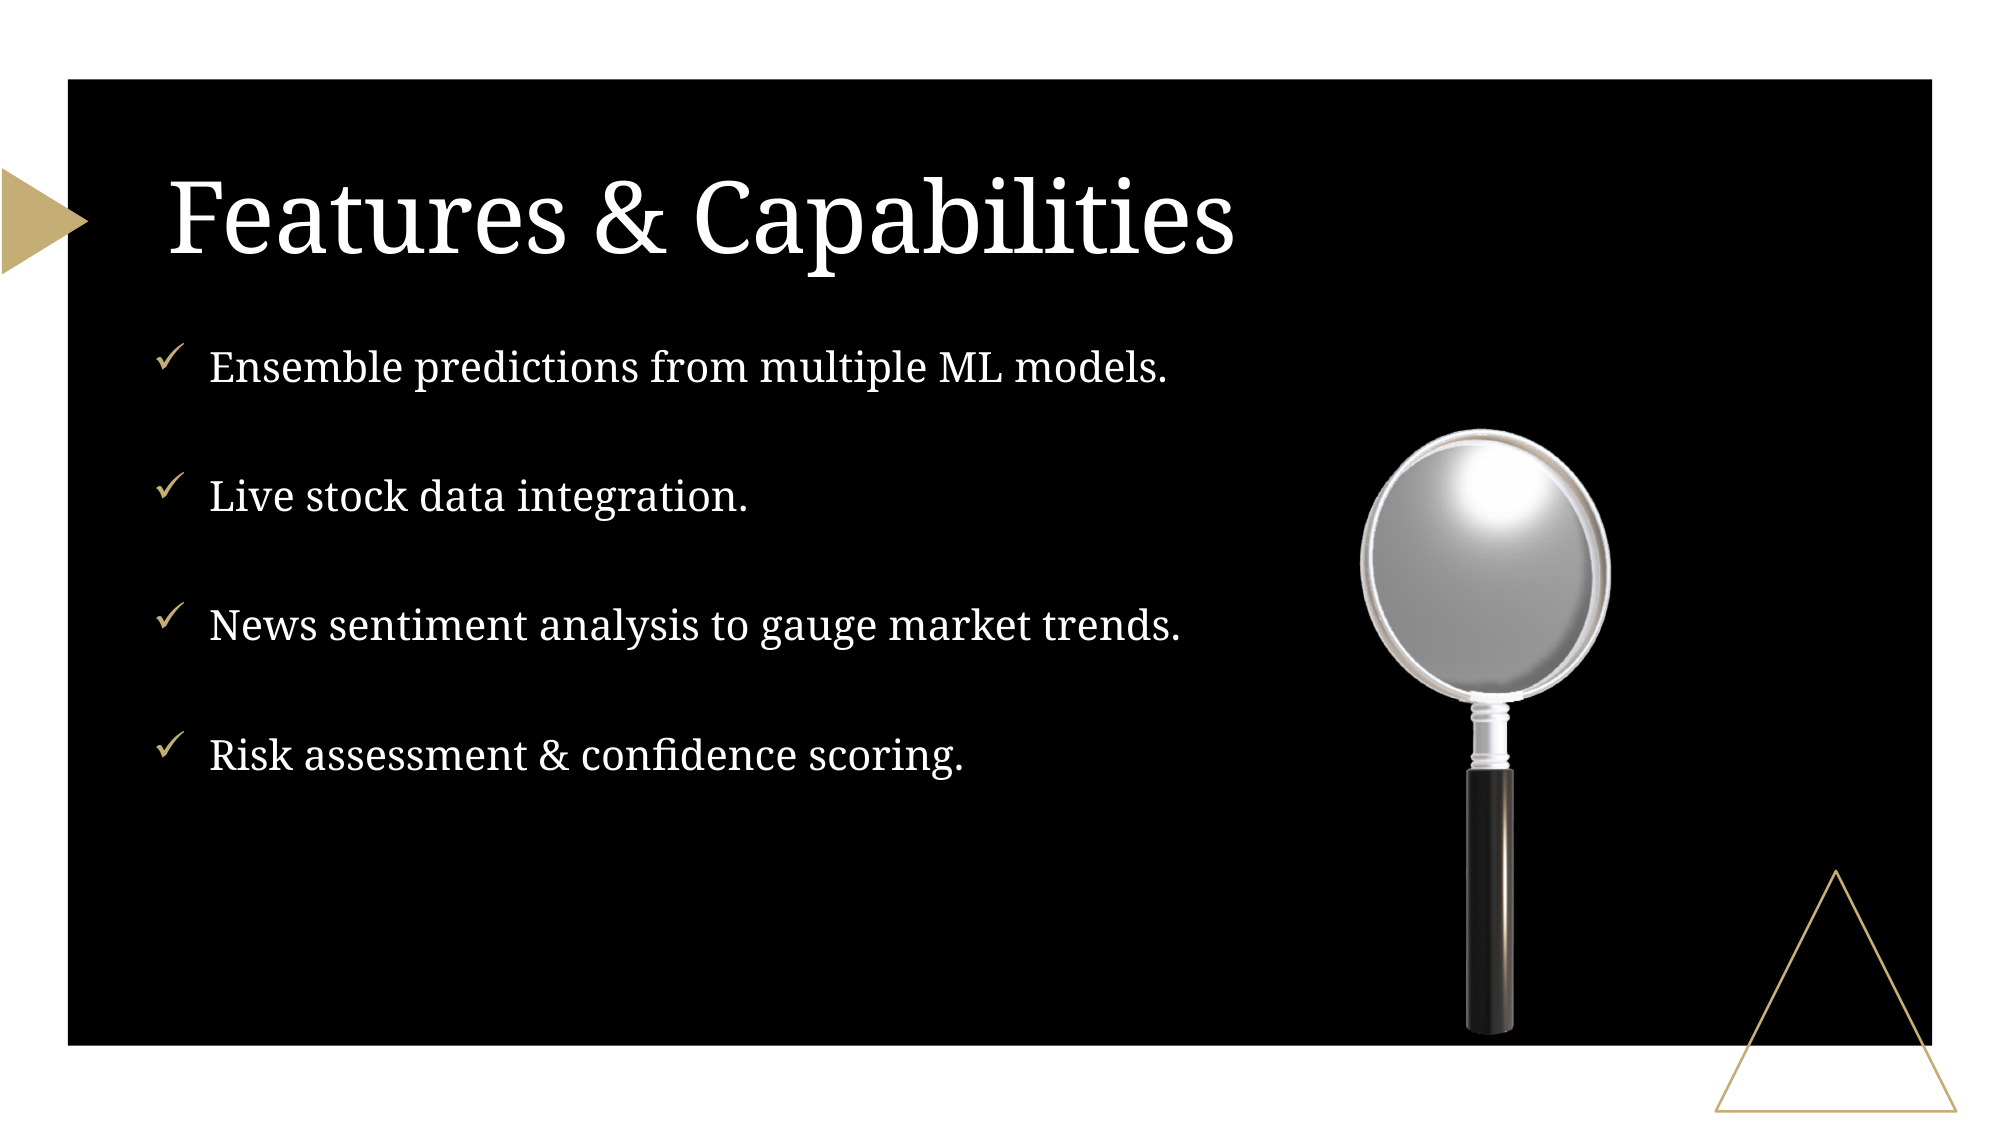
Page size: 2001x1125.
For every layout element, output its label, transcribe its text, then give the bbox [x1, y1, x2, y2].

picture [1323, 421, 1657, 1040]
list Ensemble predictions from multiple ML models. Live stock data integration. News sentiment analysis to gauge market trends. Risk assessment & confidence scoring. [152, 333, 1868, 979]
title Features & Capabilities [152, 146, 1868, 296]
